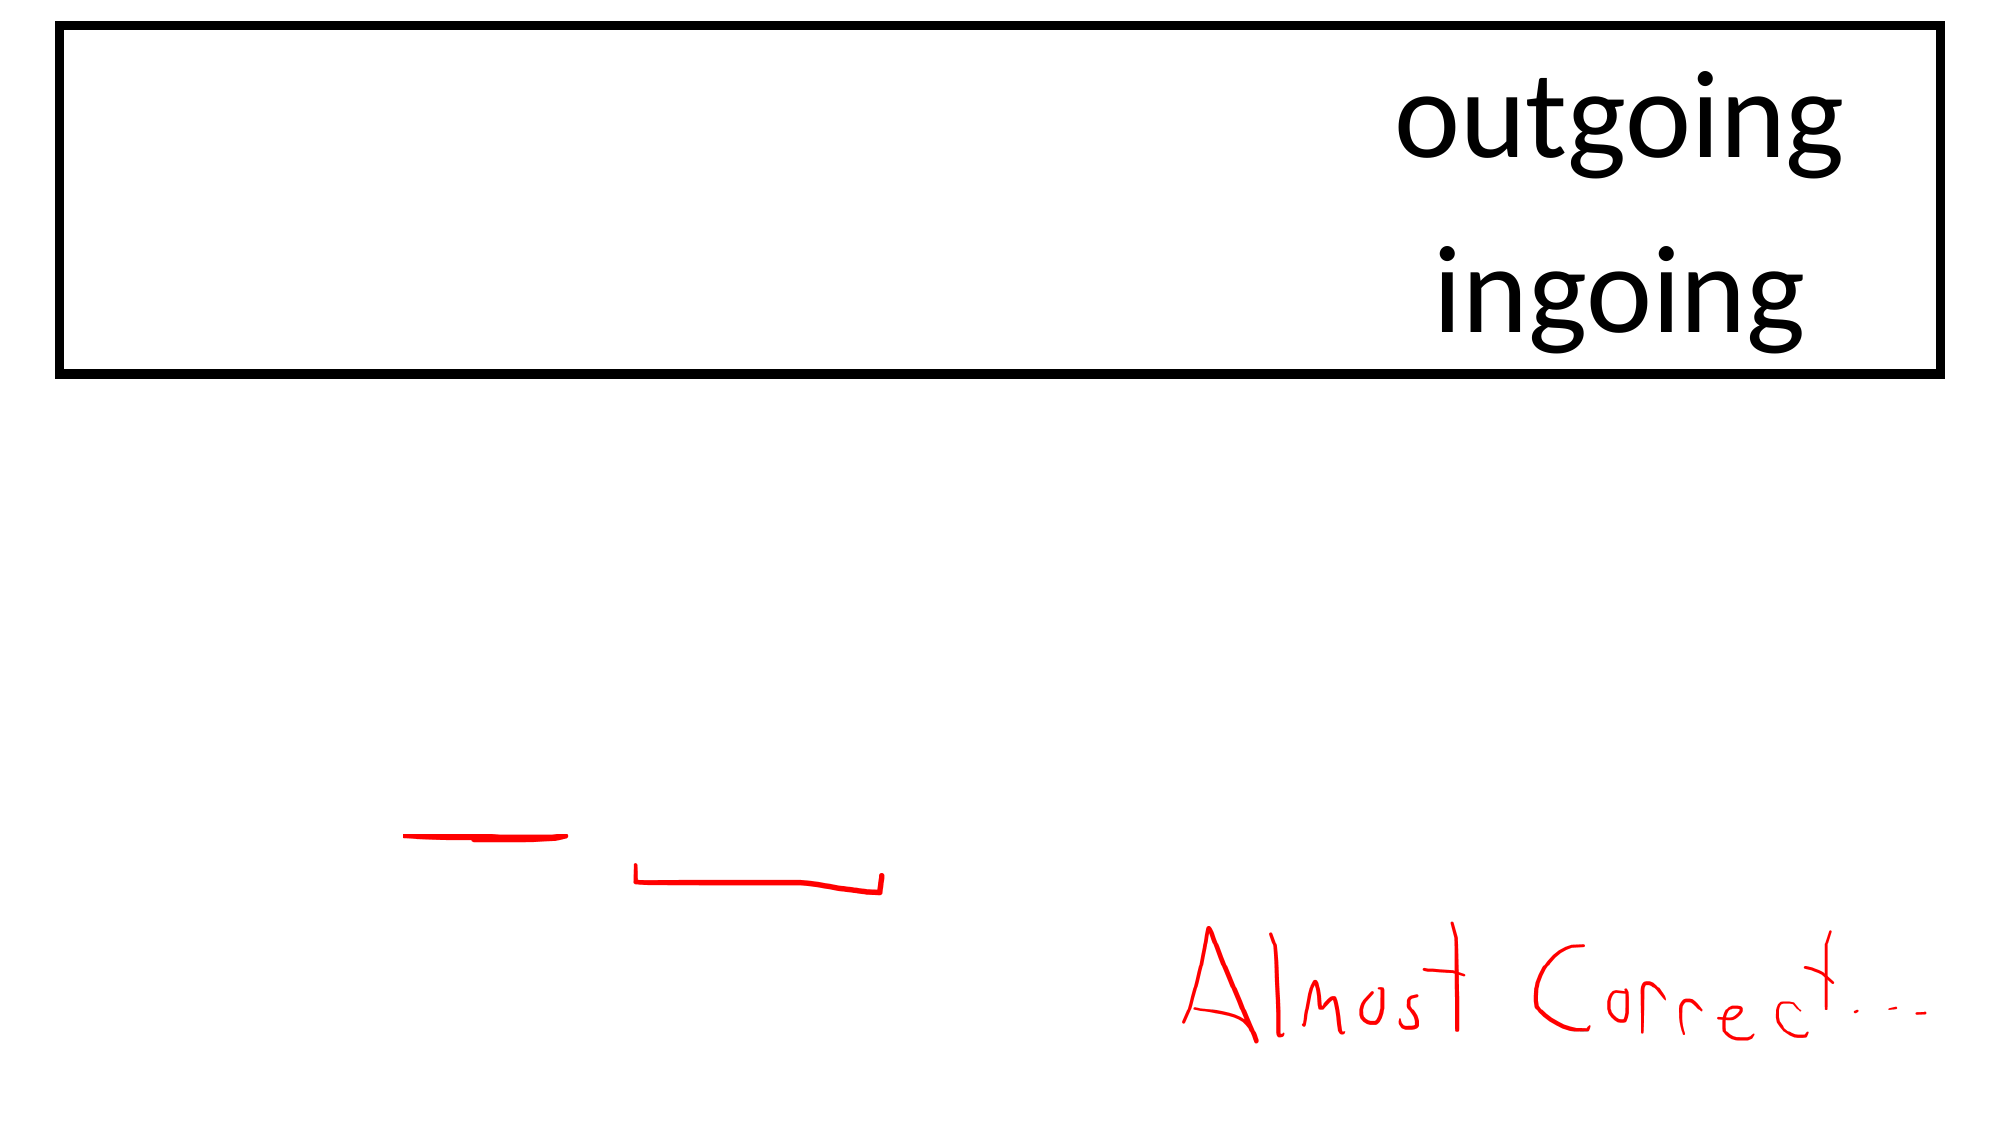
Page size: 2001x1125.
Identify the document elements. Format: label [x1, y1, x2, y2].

text_box [58, 24, 1942, 375]
picture [403, 834, 1937, 1053]
